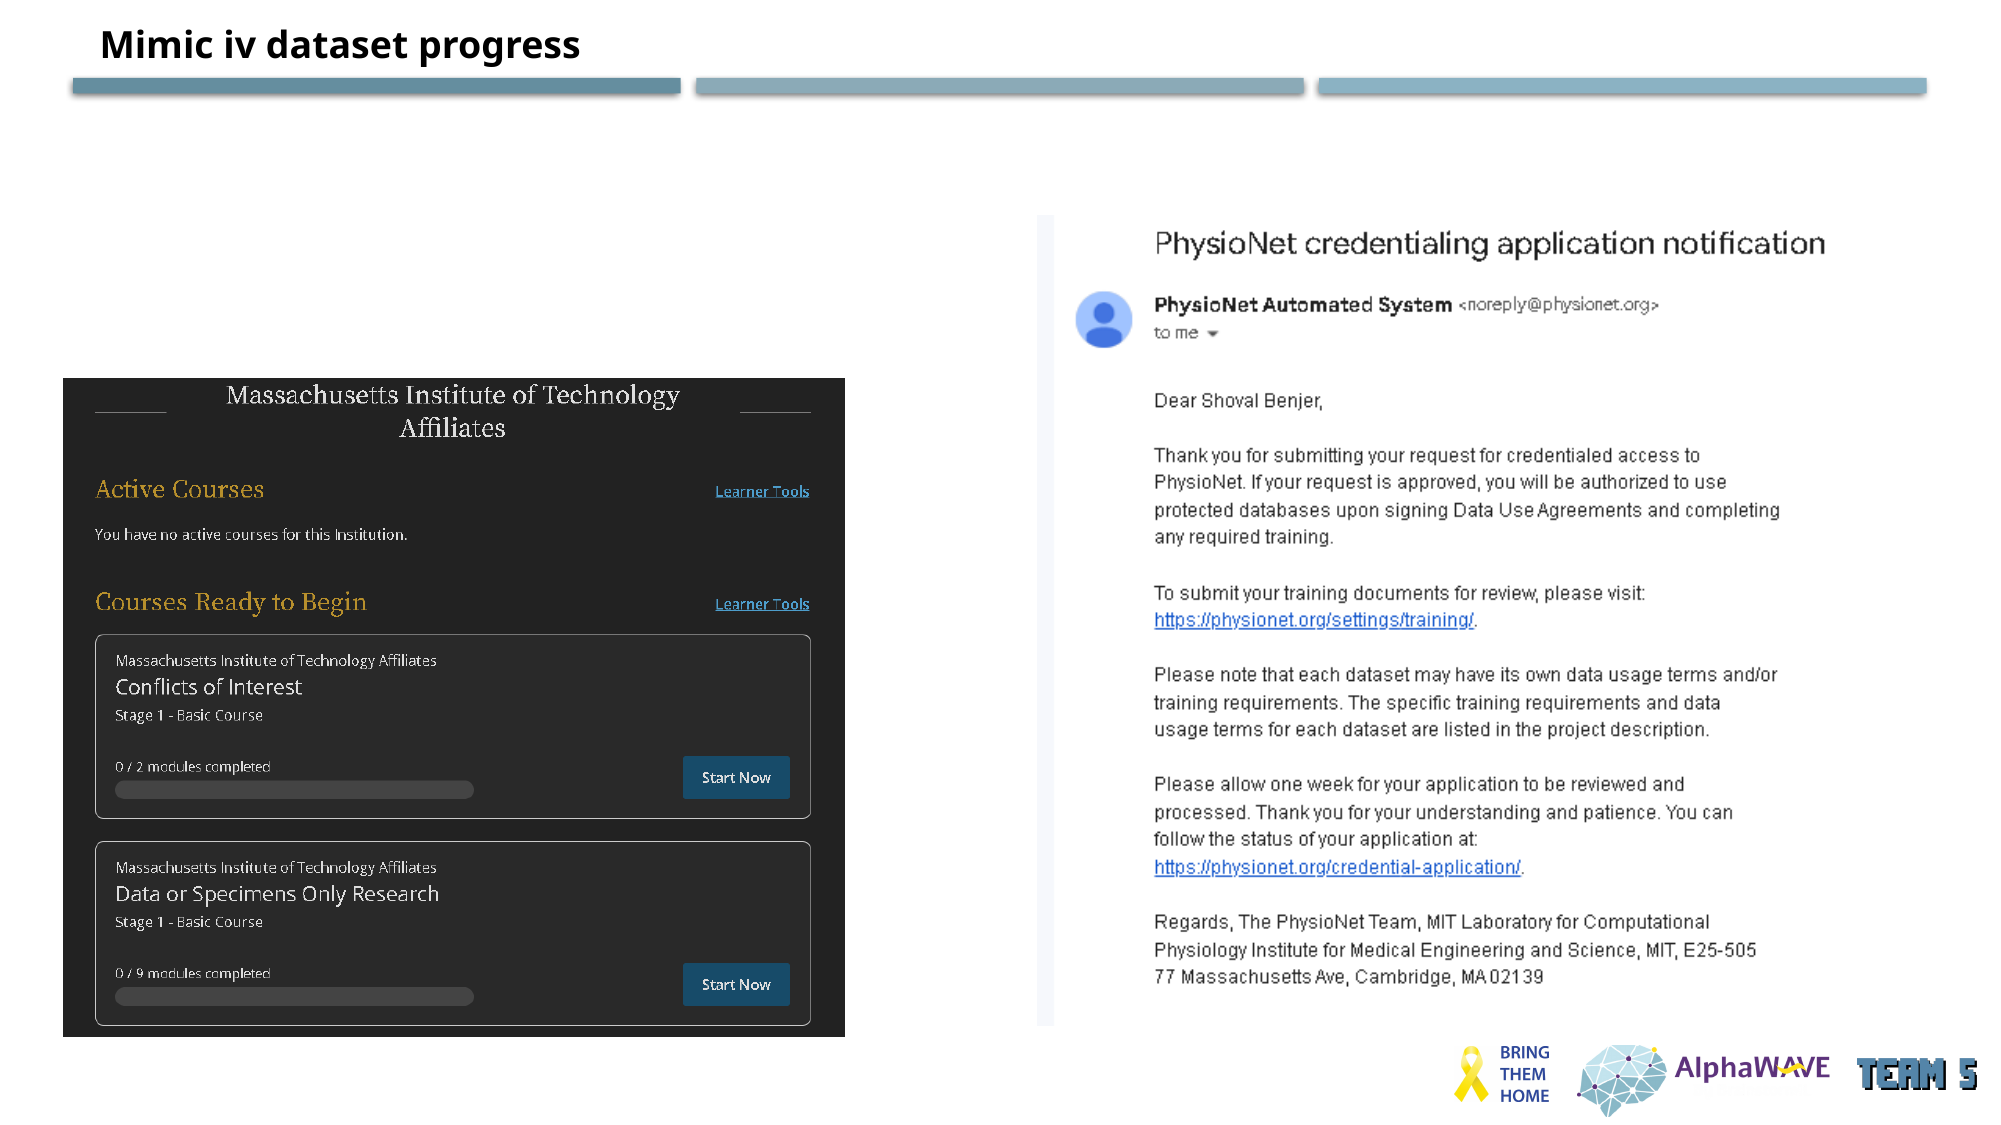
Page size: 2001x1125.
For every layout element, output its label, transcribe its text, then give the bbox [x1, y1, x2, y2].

picture [1857, 1058, 1977, 1090]
picture [1037, 215, 1837, 1026]
text_box Mimic iv dataset progress [84, 13, 1085, 74]
picture [1454, 1046, 1549, 1102]
picture [1577, 1045, 1831, 1117]
picture [63, 378, 845, 1038]
